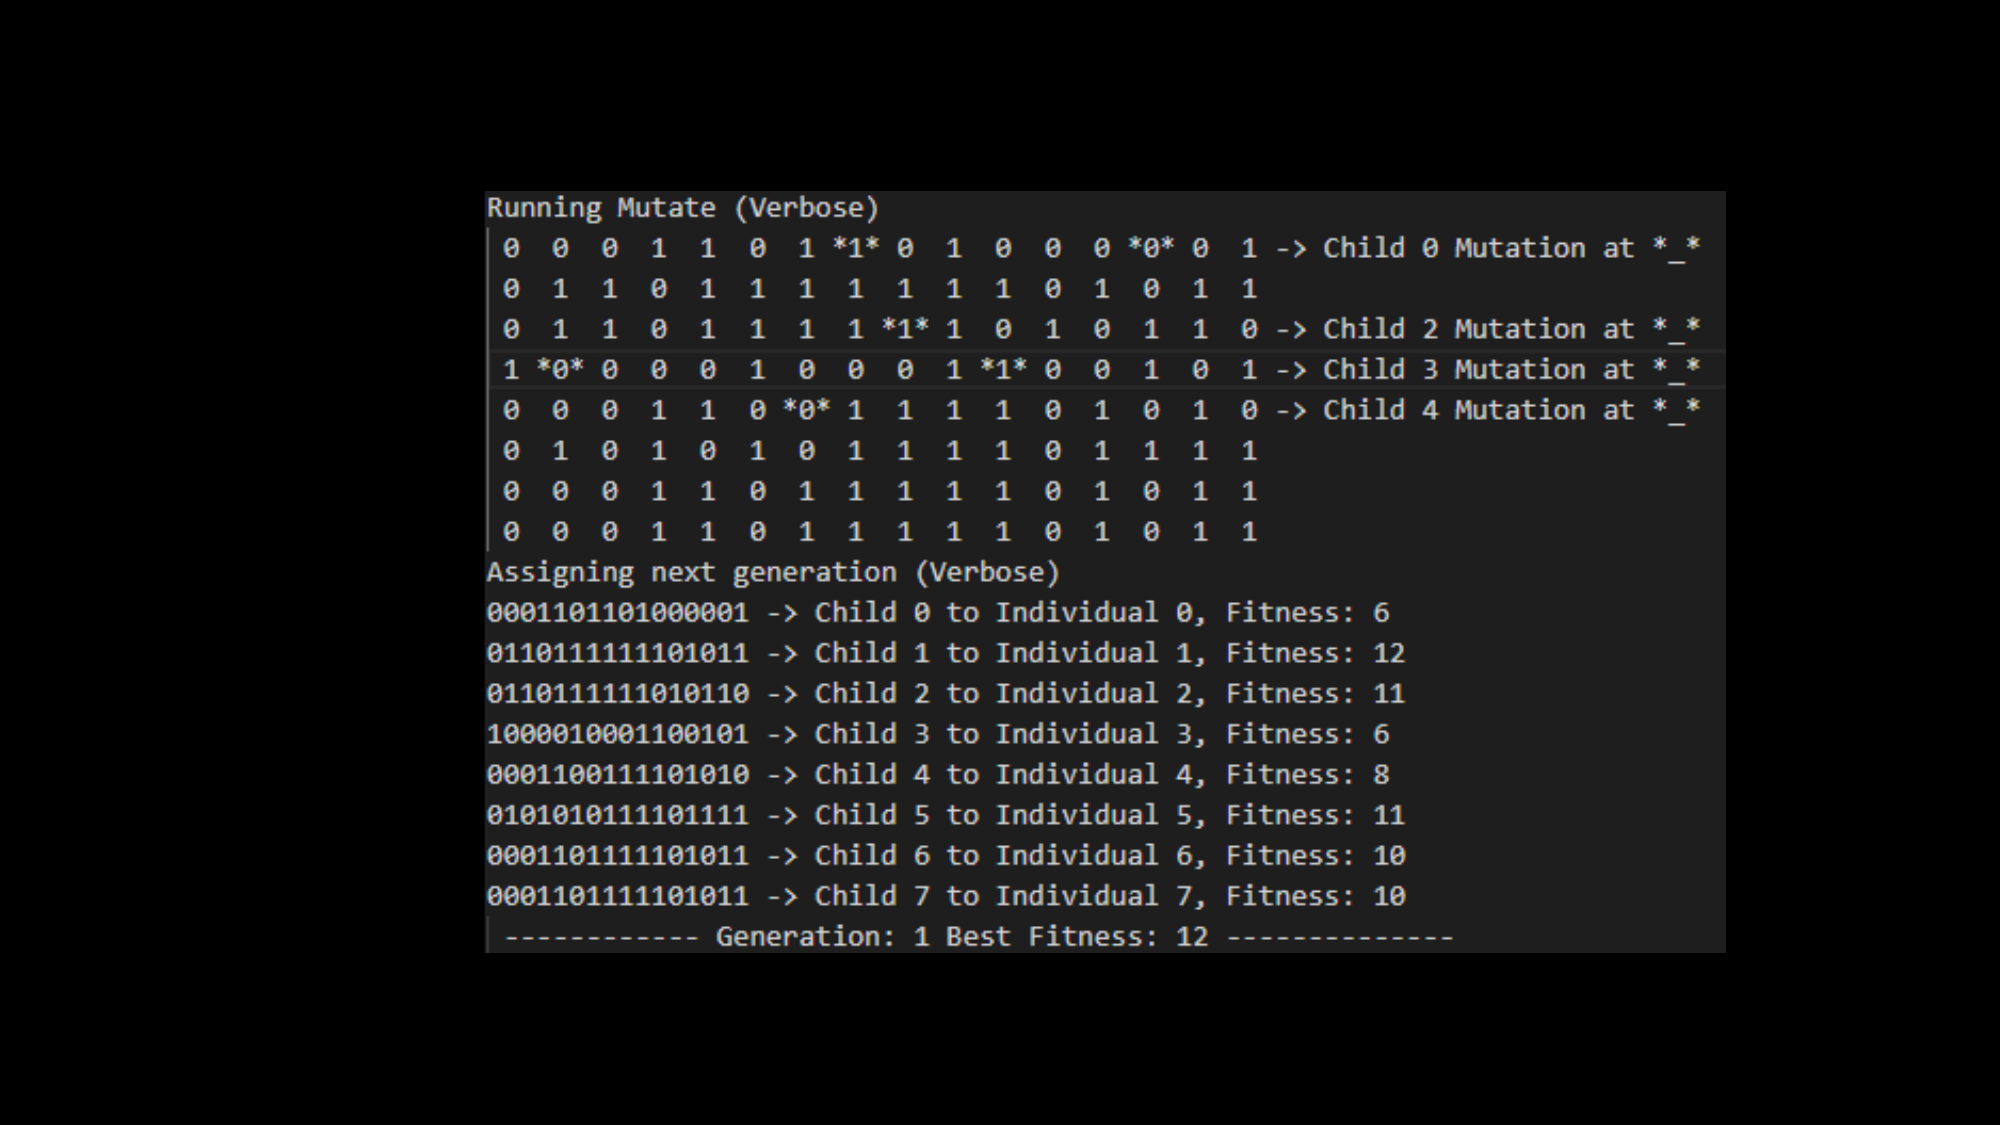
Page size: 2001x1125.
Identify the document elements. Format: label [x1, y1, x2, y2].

picture [484, 191, 1728, 953]
